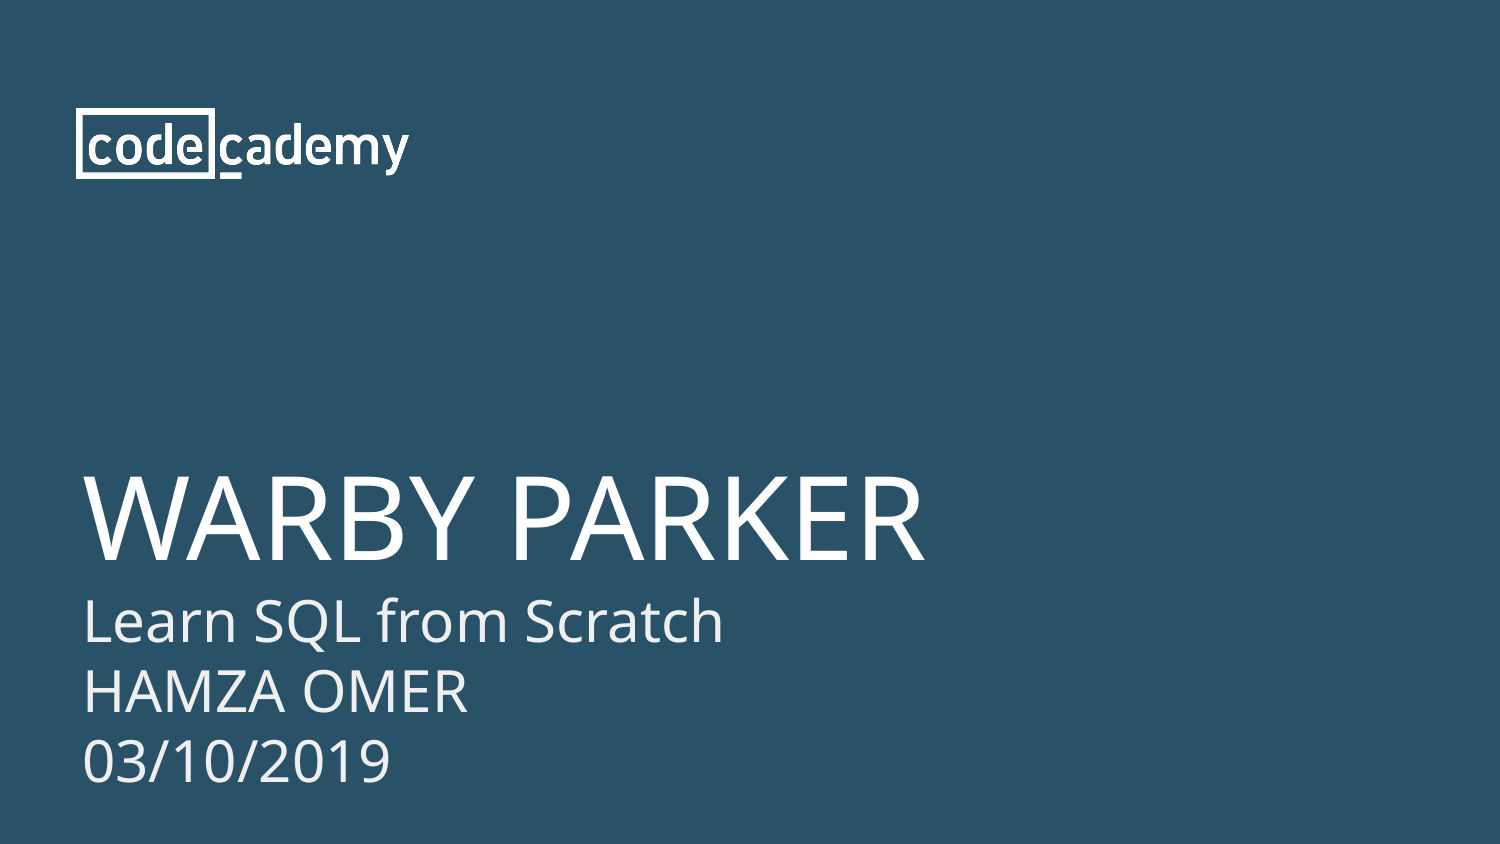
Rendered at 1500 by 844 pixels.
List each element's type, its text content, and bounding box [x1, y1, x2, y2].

picture [76, 108, 409, 179]
text_box WARBY PARKER Learn SQL from Scratch HAMZA OMER 03/10/2019 [76, 491, 1424, 748]
